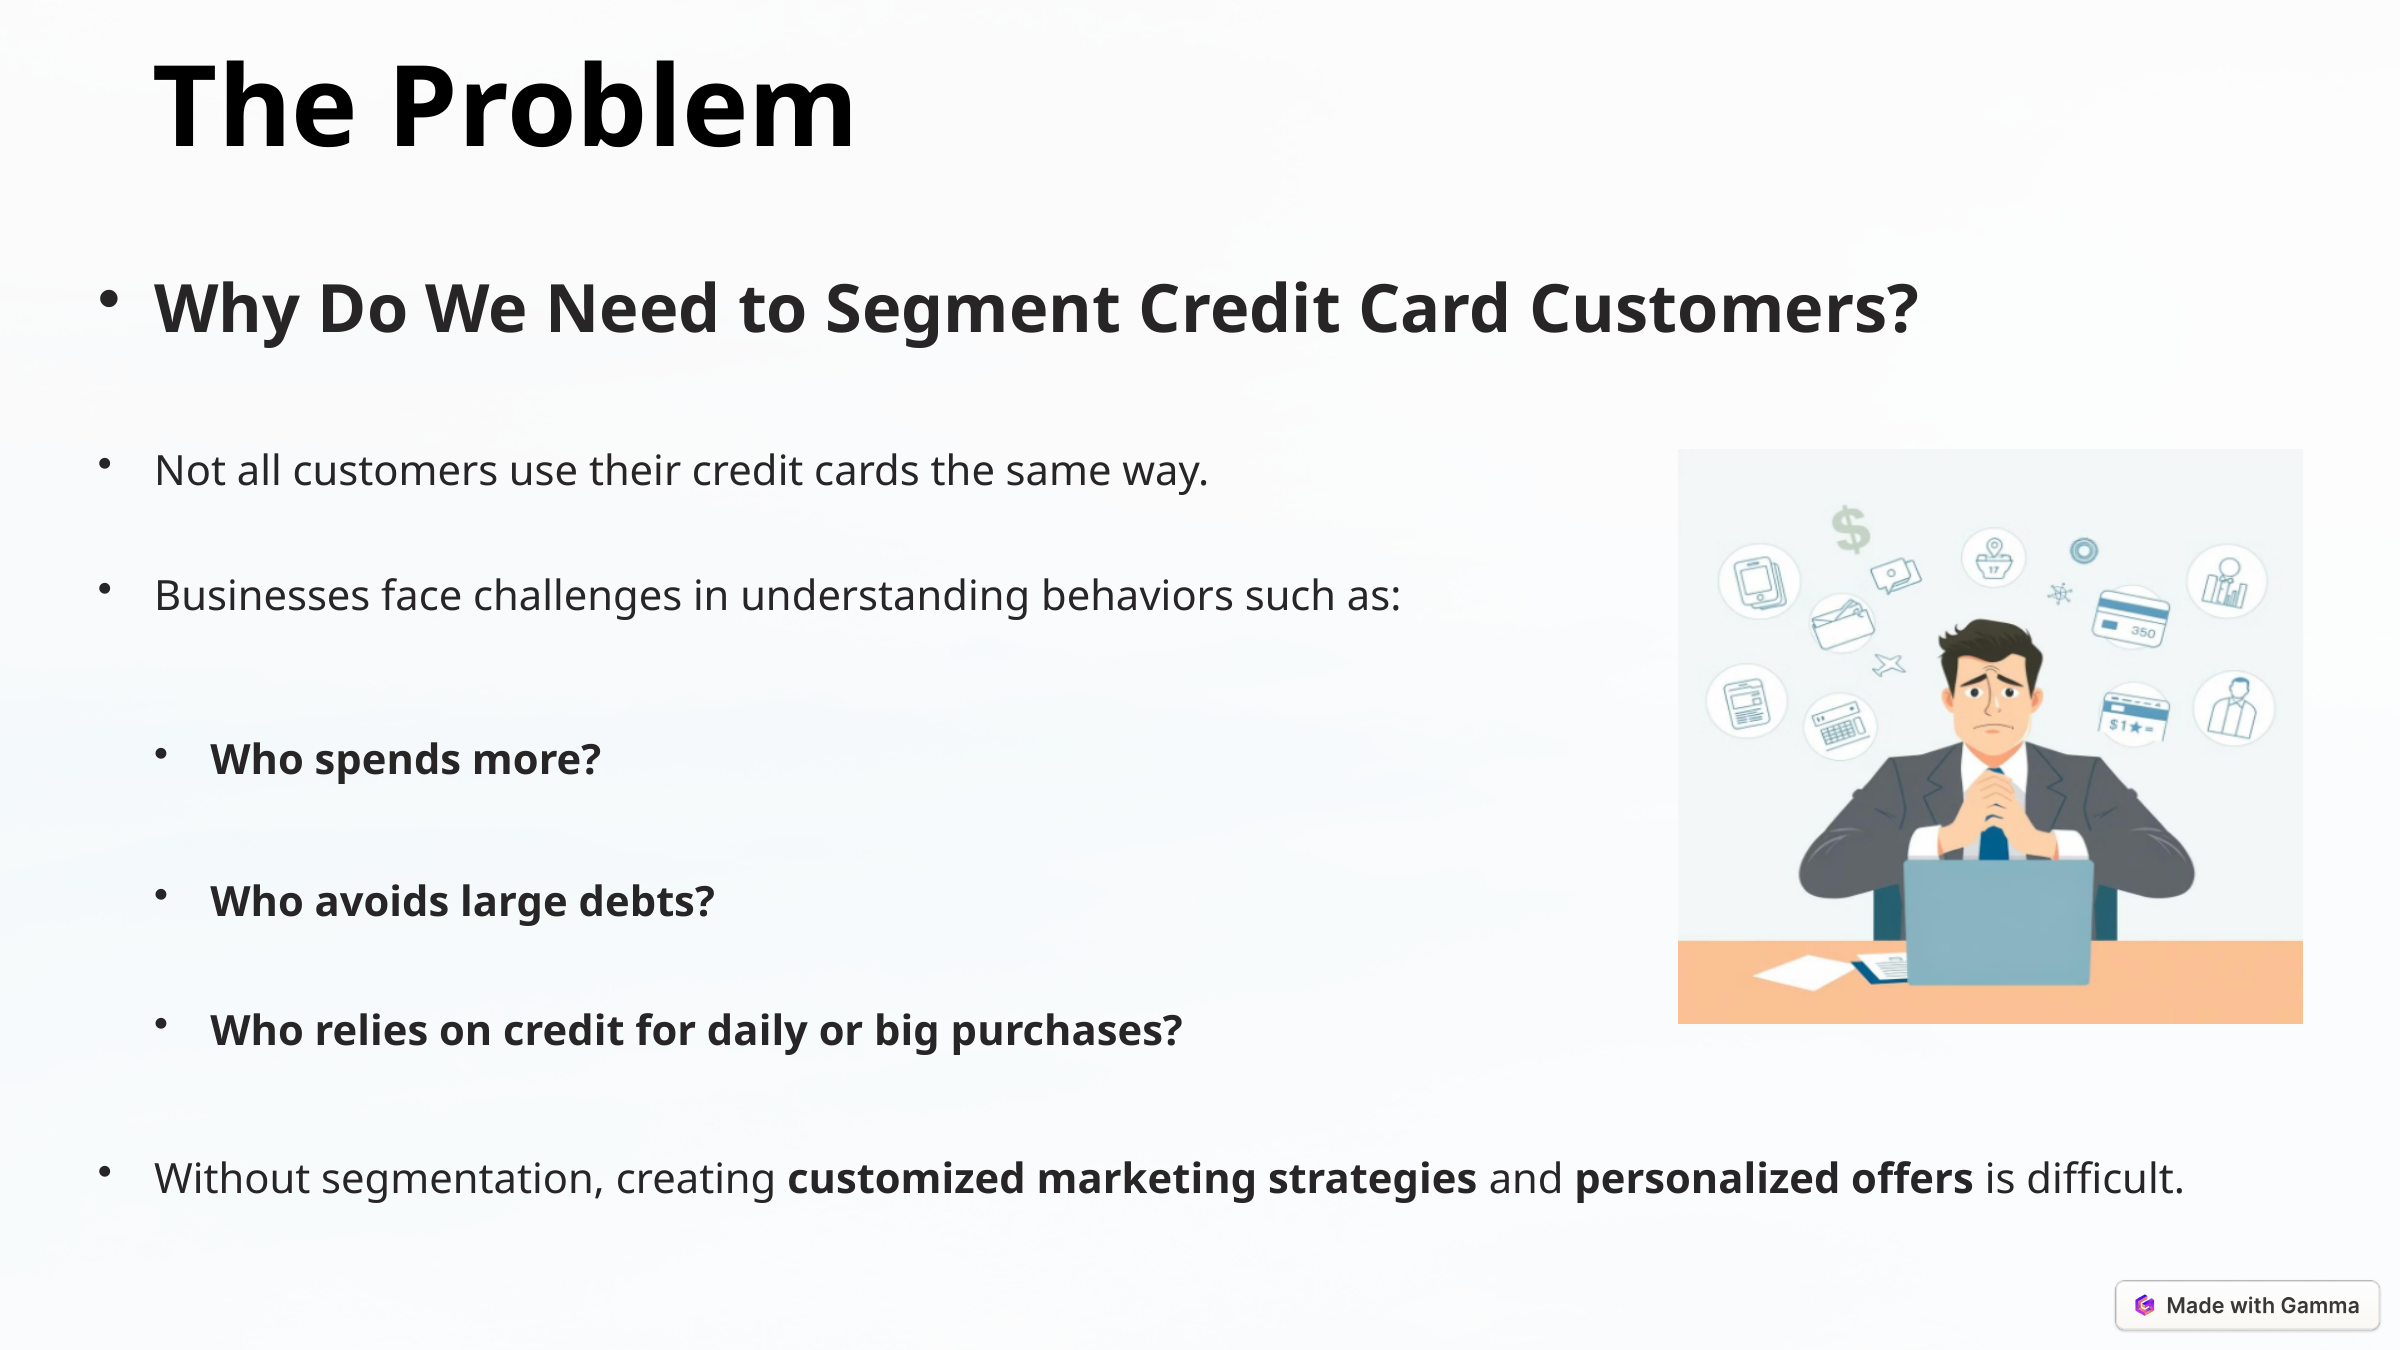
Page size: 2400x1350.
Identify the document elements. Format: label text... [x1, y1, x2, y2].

text_box Why Do We Need to Segment Credit Card Customers? [97, 302, 2302, 348]
text_box Who relies on credit for daily or big purchases? [97, 1009, 2302, 1055]
text_box Who spends more? [97, 739, 1678, 748]
picture [1678, 449, 2303, 1024]
text_box The Problem [152, 76, 888, 169]
picture [2106, 1271, 2389, 1339]
text_box Businesses face challenges in understanding behaviors such as: [97, 574, 1678, 620]
text_box Without segmentation, creating customized marketing strategies and personalized offers is difficult. [97, 1157, 2302, 1203]
text_box Not all customers use their credit cards the same way. [97, 450, 1678, 495]
text_box Who avoids large debts? [97, 881, 1678, 927]
